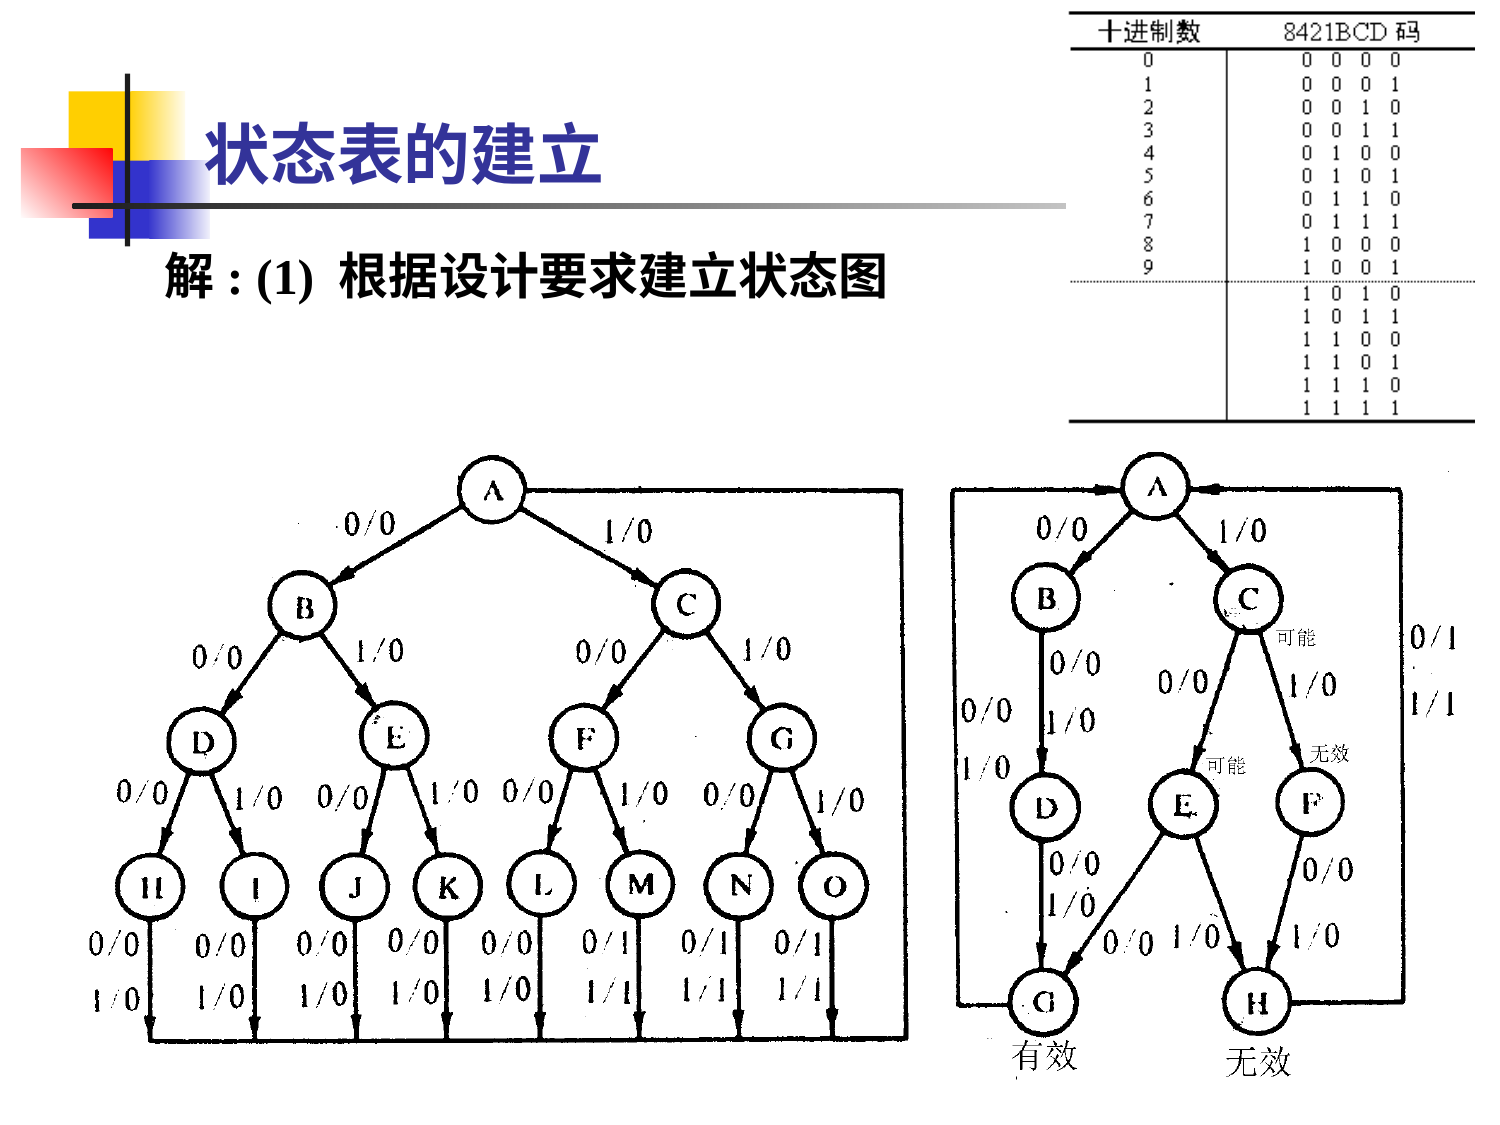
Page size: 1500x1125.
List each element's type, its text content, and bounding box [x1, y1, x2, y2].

title 状态表的建立 [188, 12, 1062, 200]
text_box 解: (1) 根据设计要求建立状态图 [150, 224, 1000, 312]
picture [1066, 9, 1476, 426]
picture [87, 451, 1463, 1084]
